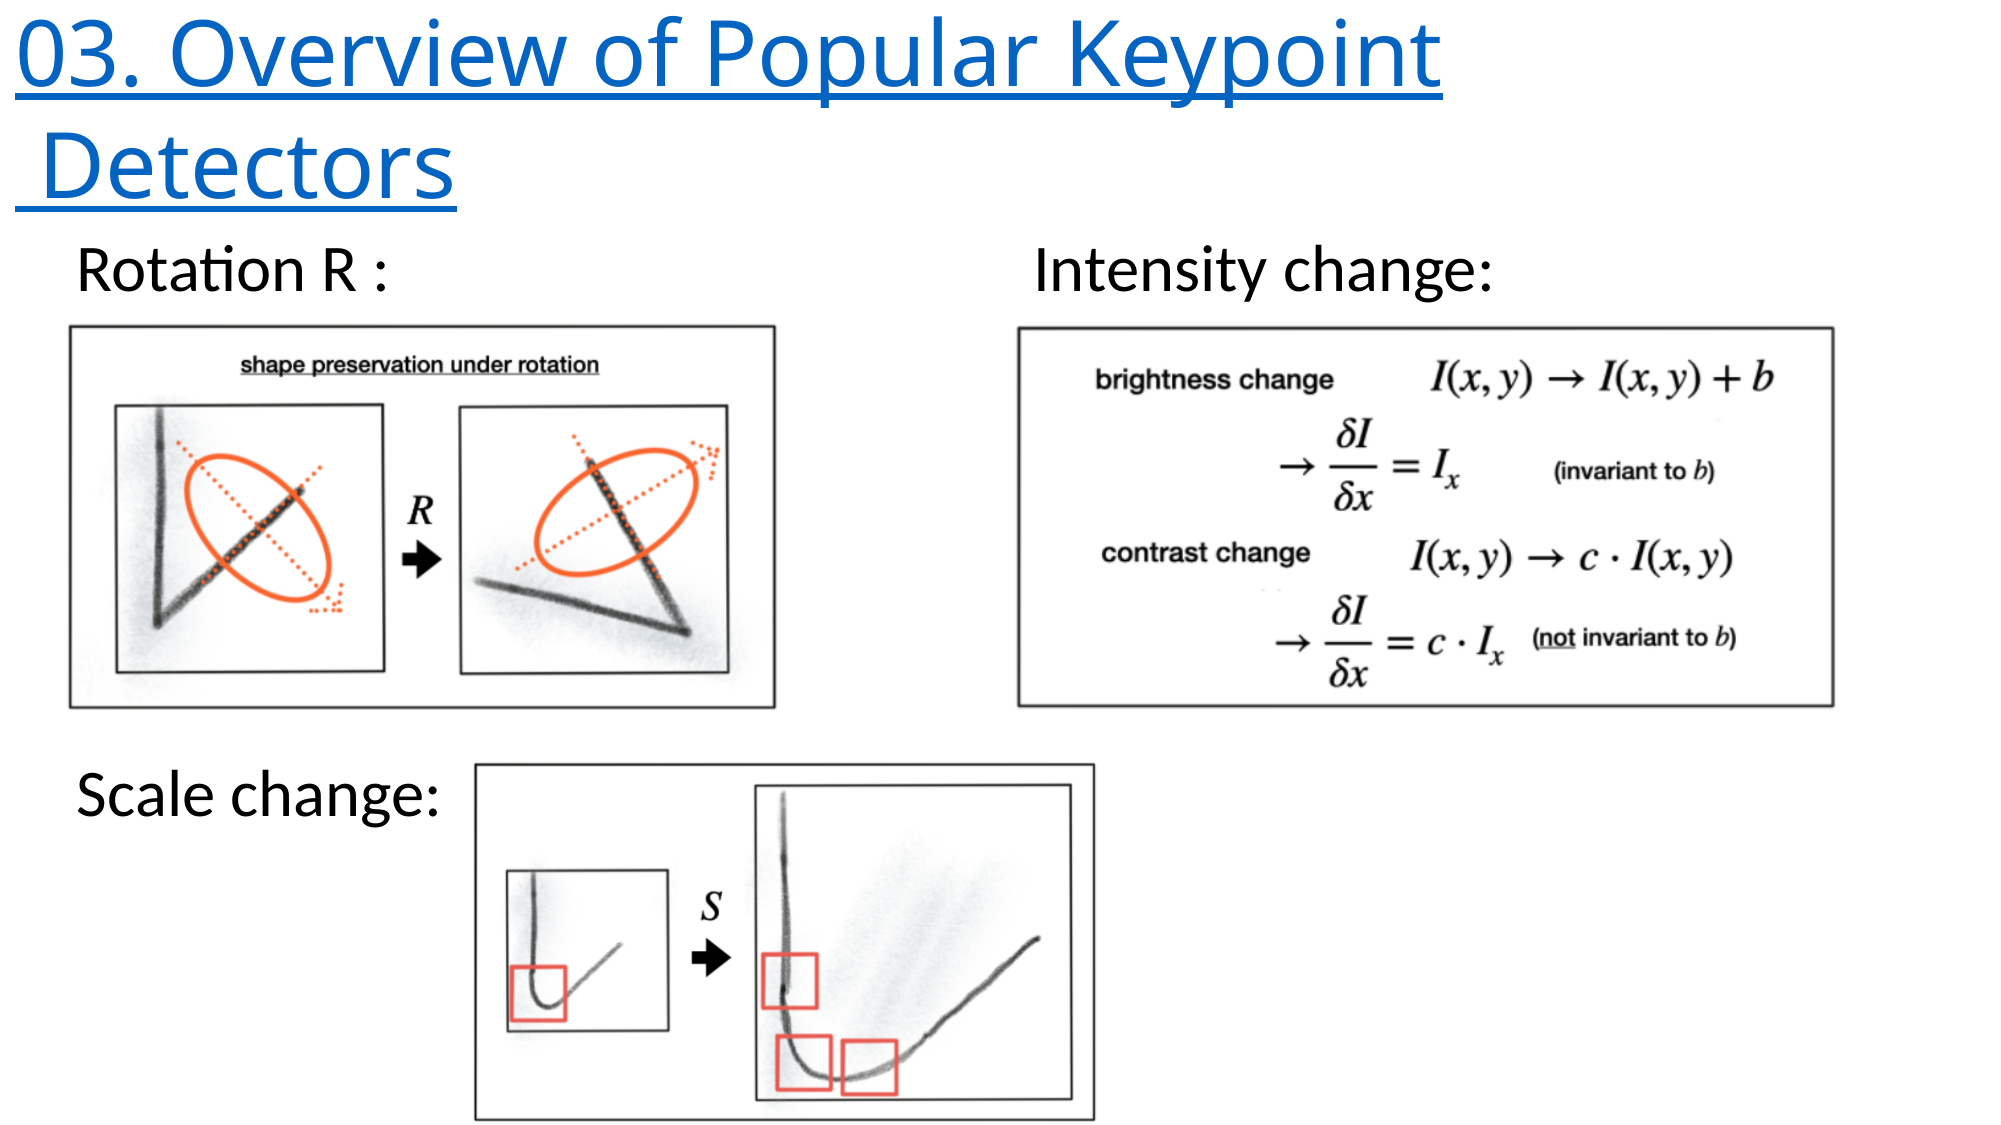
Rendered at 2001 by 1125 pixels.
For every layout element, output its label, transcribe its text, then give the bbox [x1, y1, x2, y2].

text_box Rotation R : Scale change: [61, 217, 1534, 837]
picture [62, 319, 791, 719]
picture [469, 754, 1108, 1125]
title 03. Overview of Popular Keypoint Detectors [0, 0, 1725, 218]
text_box Intensity change: [1018, 217, 1595, 319]
picture [1007, 319, 1847, 719]
